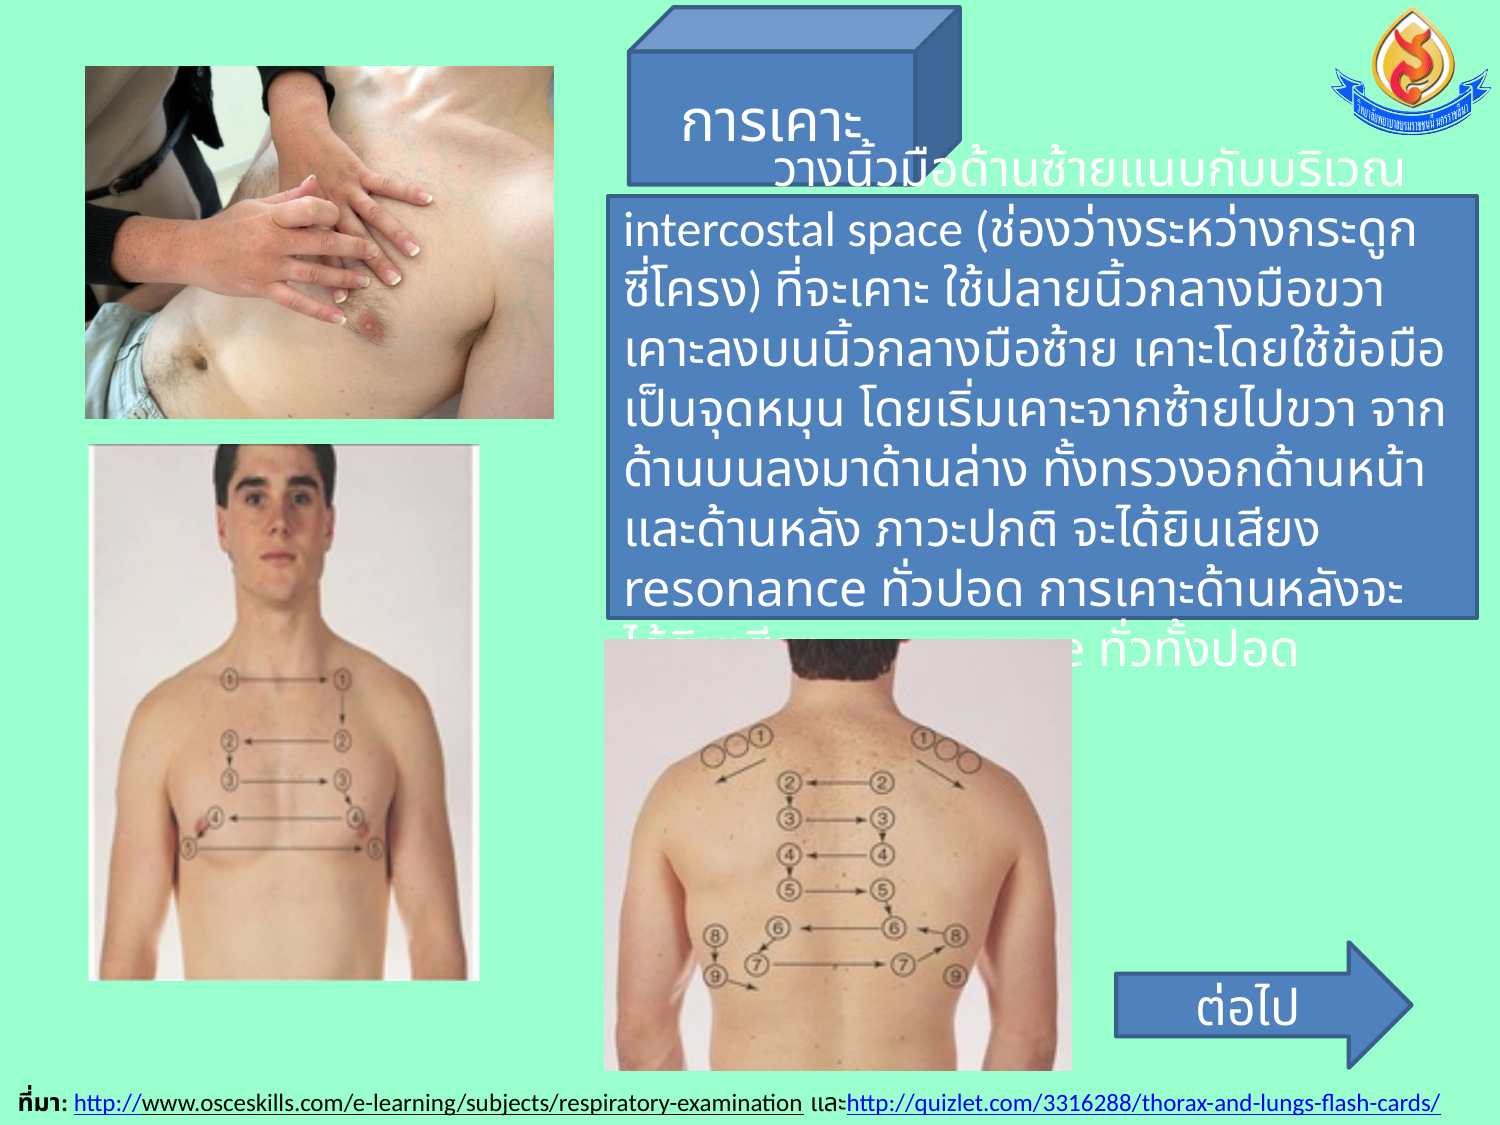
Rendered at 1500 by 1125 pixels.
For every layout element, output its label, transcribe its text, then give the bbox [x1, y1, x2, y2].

picture [84, 66, 554, 419]
picture [1328, 0, 1492, 138]
text_box วางนิ้วมือด้านซ้ายแนบกับบริเวณ intercostal space (ช่องว่างระหว่างกระดูกซี่โครง) ที่จะเคาะ ใช้ปลายนิ้วกลางมือขวาเคาะลงบนนิ้วกลางมือซ้าย เคาะโดยใช้ข้อมือเป็นจุดหมุน โดยเริ่มเคาะจากซ้ายไปขวา จากด้านบนลงมาด้านล่าง ทั้งทรวงอกด้านหน้าและด้านหลัง ภาวะปกติ จะได้ยินเสียง resonance ทั่วปอด การเคาะด้านหลังจะได้ยินเสียง resonance ทั่วทั้งปอด [606, 194, 1479, 620]
text_box ต่อไป [1114, 940, 1414, 1070]
picture [603, 639, 1073, 1071]
picture [88, 444, 480, 982]
text_box ที่มา: http://www.osceskills.com/e-learning/subjects/respiratory-examination และhttp://quizlet.com/3316288/thorax-and-lungs-flash-cards/ [2, 1079, 1498, 1125]
text_box การเคาะ [626, 5, 962, 187]
